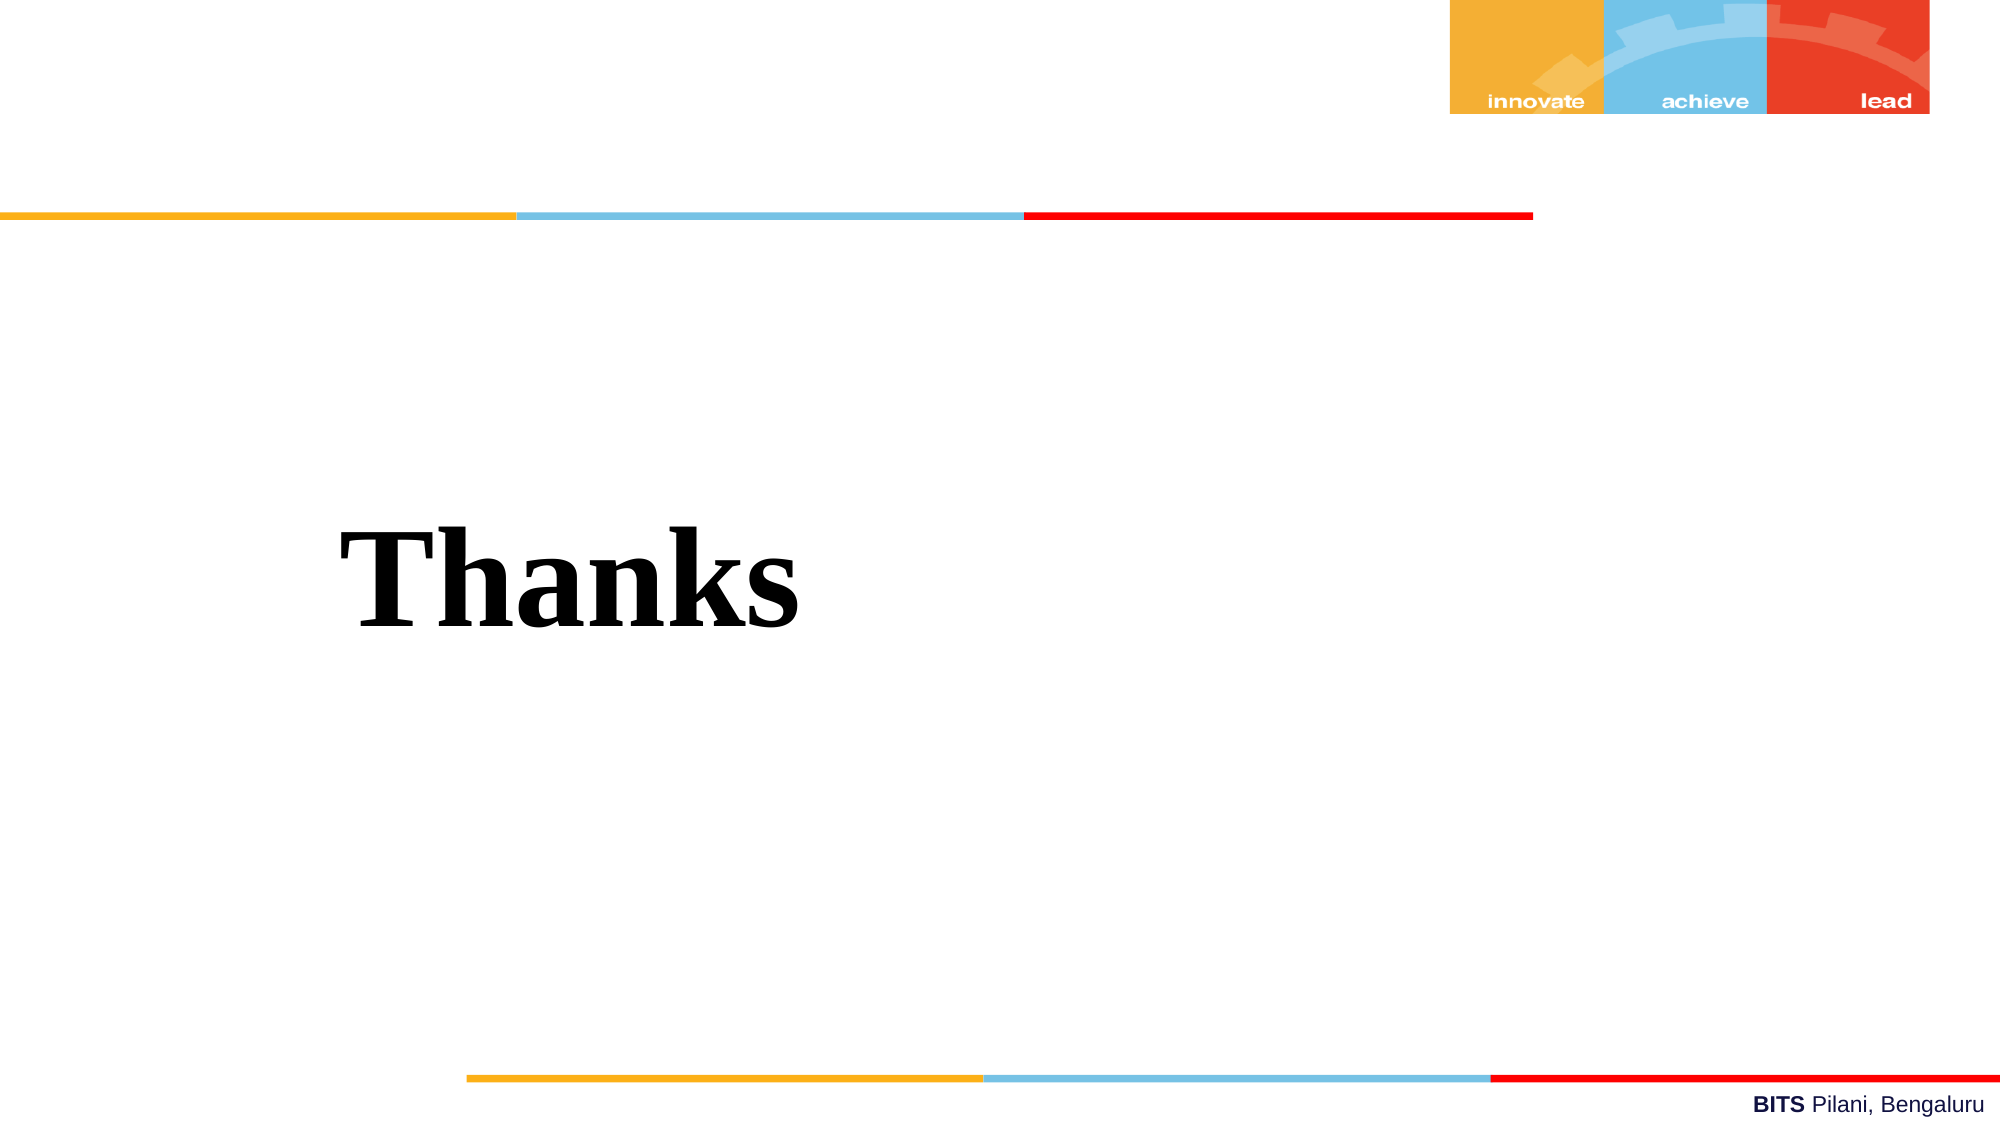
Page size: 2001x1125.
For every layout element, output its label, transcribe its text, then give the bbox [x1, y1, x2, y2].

title Thanks [324, 474, 1675, 663]
picture [1449, 0, 1930, 114]
